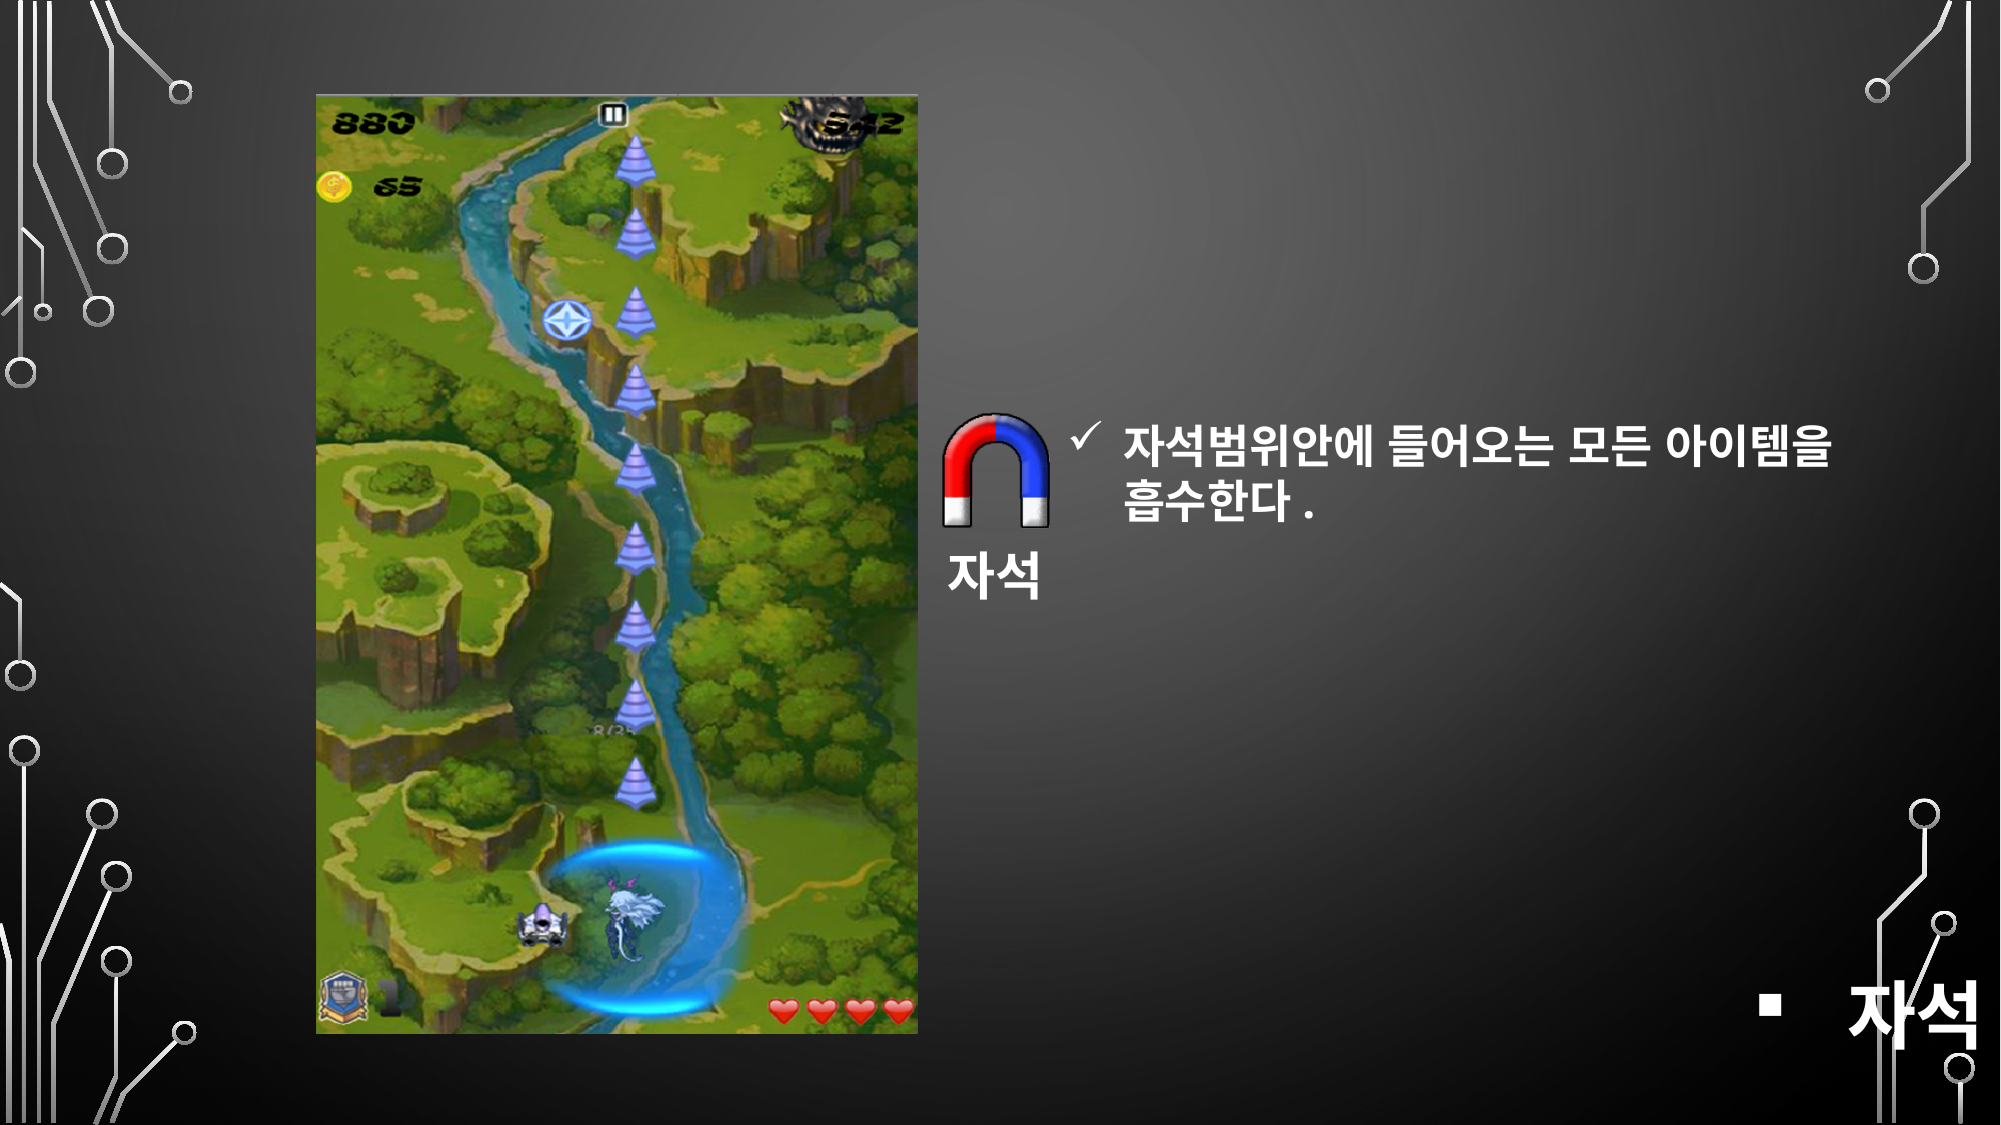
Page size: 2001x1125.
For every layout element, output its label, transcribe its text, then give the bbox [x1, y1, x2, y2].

text_box 자석 [918, 536, 1101, 614]
picture [316, 94, 918, 1034]
text_box 자석범위안에 들어오는 모든 아이템을 흡수한다. [1052, 410, 1893, 535]
picture [939, 410, 1053, 531]
text_box 자석 [1209, 913, 2000, 1125]
